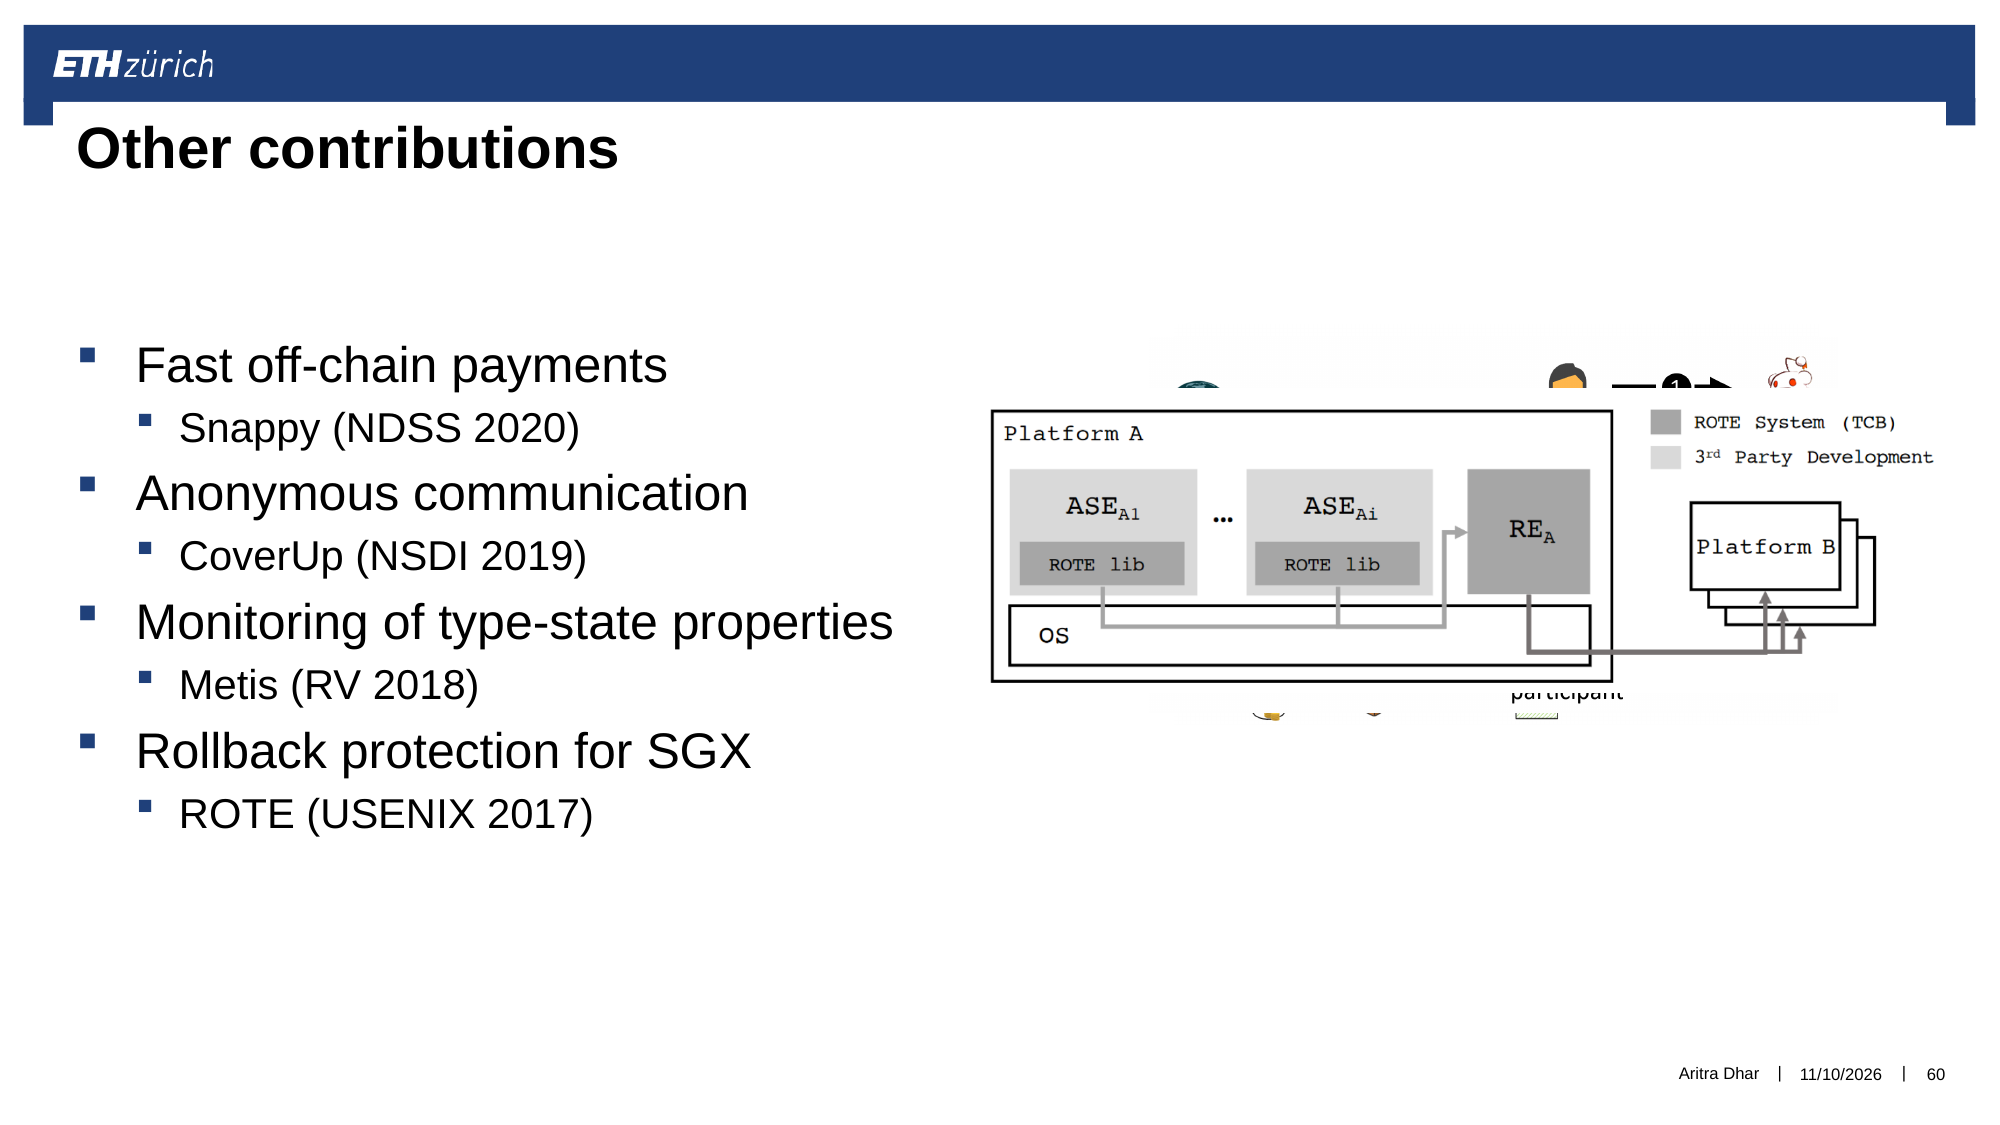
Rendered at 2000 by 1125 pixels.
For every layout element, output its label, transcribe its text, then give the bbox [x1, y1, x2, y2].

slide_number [1790, 1034, 1892, 1112]
footer Aritra Dhar [999, 1034, 1760, 1111]
picture [984, 324, 1960, 726]
title Other contributions [53, 101, 1946, 262]
list Fast off-chain payments Snappy (NDSS 2020) Anonymous communication CoverUp (NSDI 2019) Monitoring of type-state properties Metis (RV 2018) Rollback protection for SGX ROTE (USENIX 2017) [53, 332, 1946, 1023]
slide_number 60 [1906, 1034, 1966, 1112]
